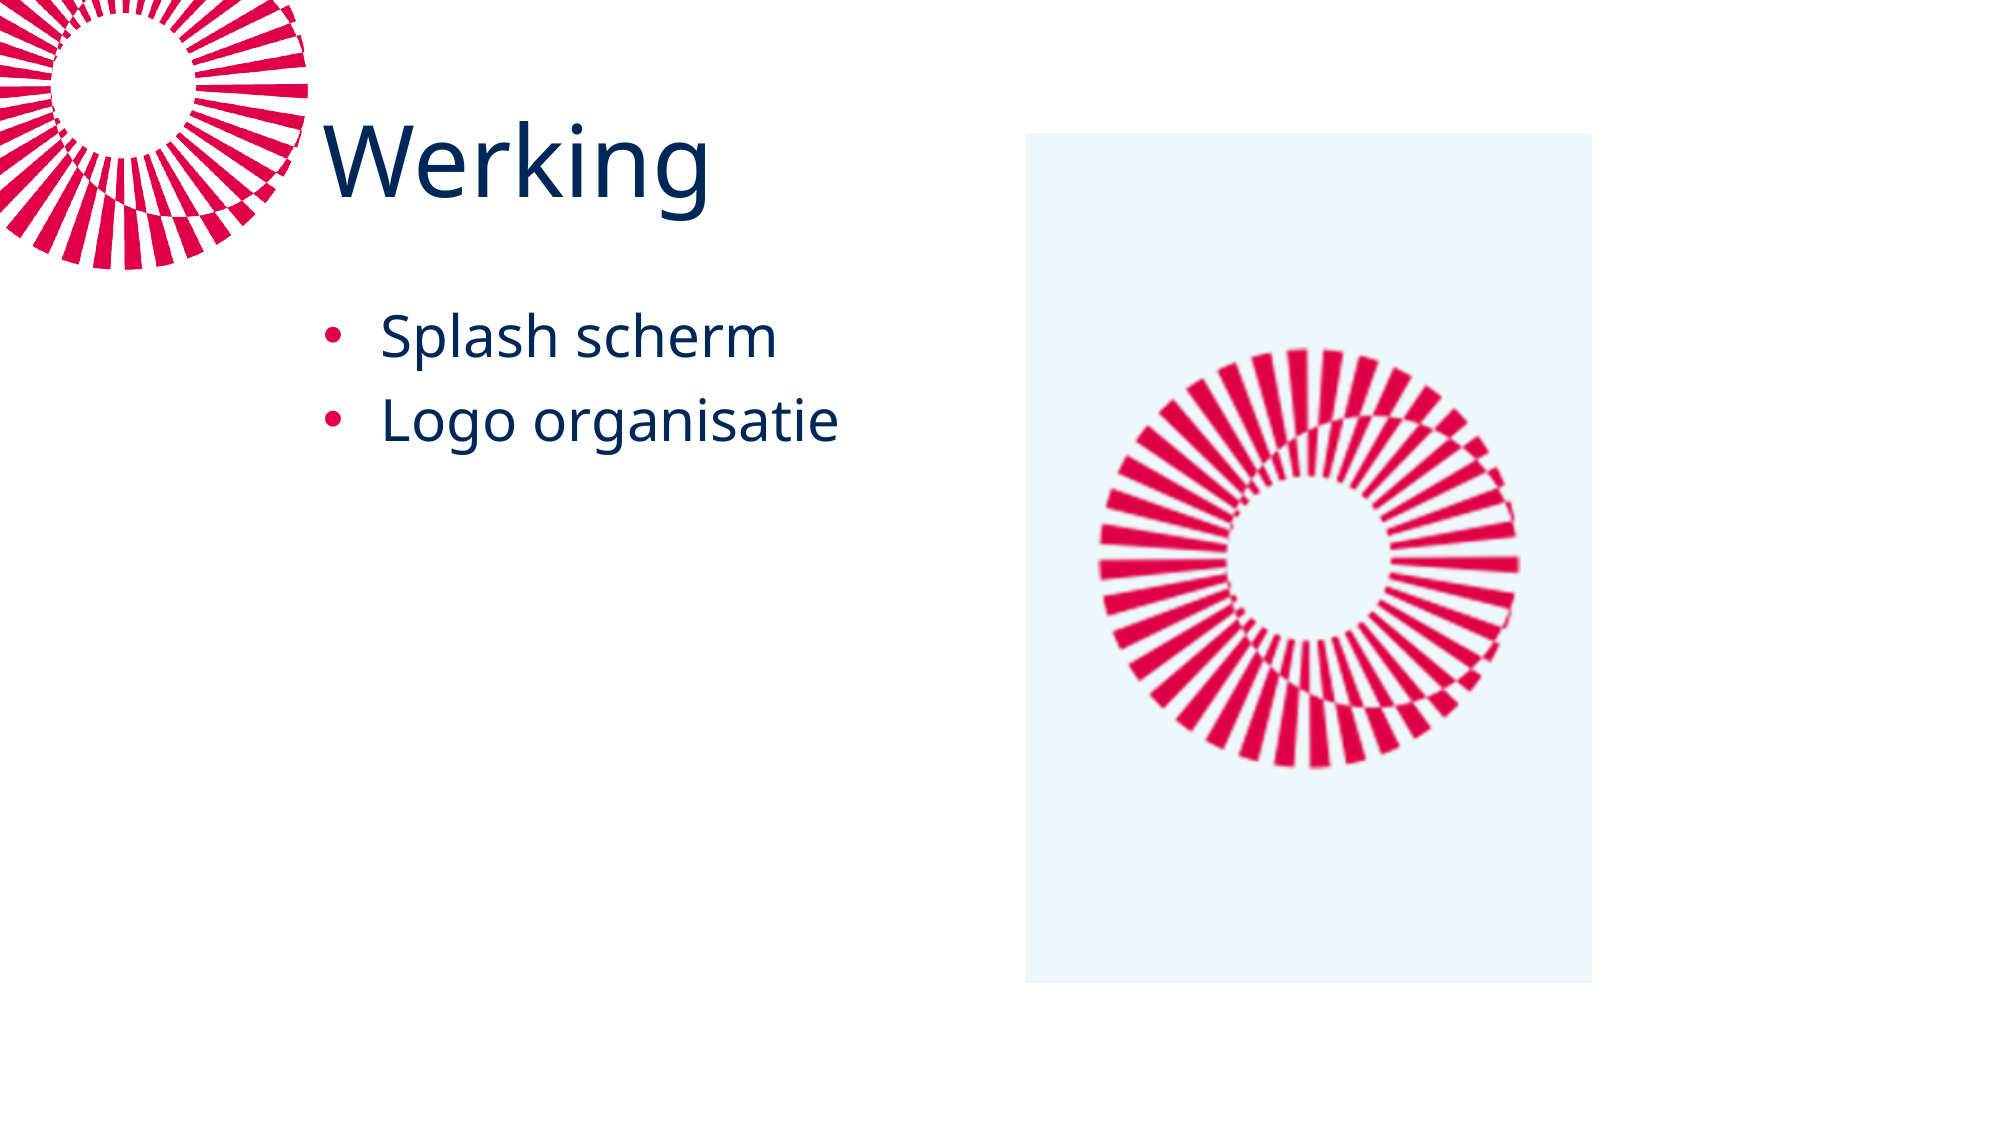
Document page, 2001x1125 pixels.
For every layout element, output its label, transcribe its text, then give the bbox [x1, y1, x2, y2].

picture [1025, 133, 1592, 983]
picture [0, 0, 308, 270]
list Splash scherm Logo organisatie [307, 299, 980, 893]
title Werking [307, 59, 1940, 271]
